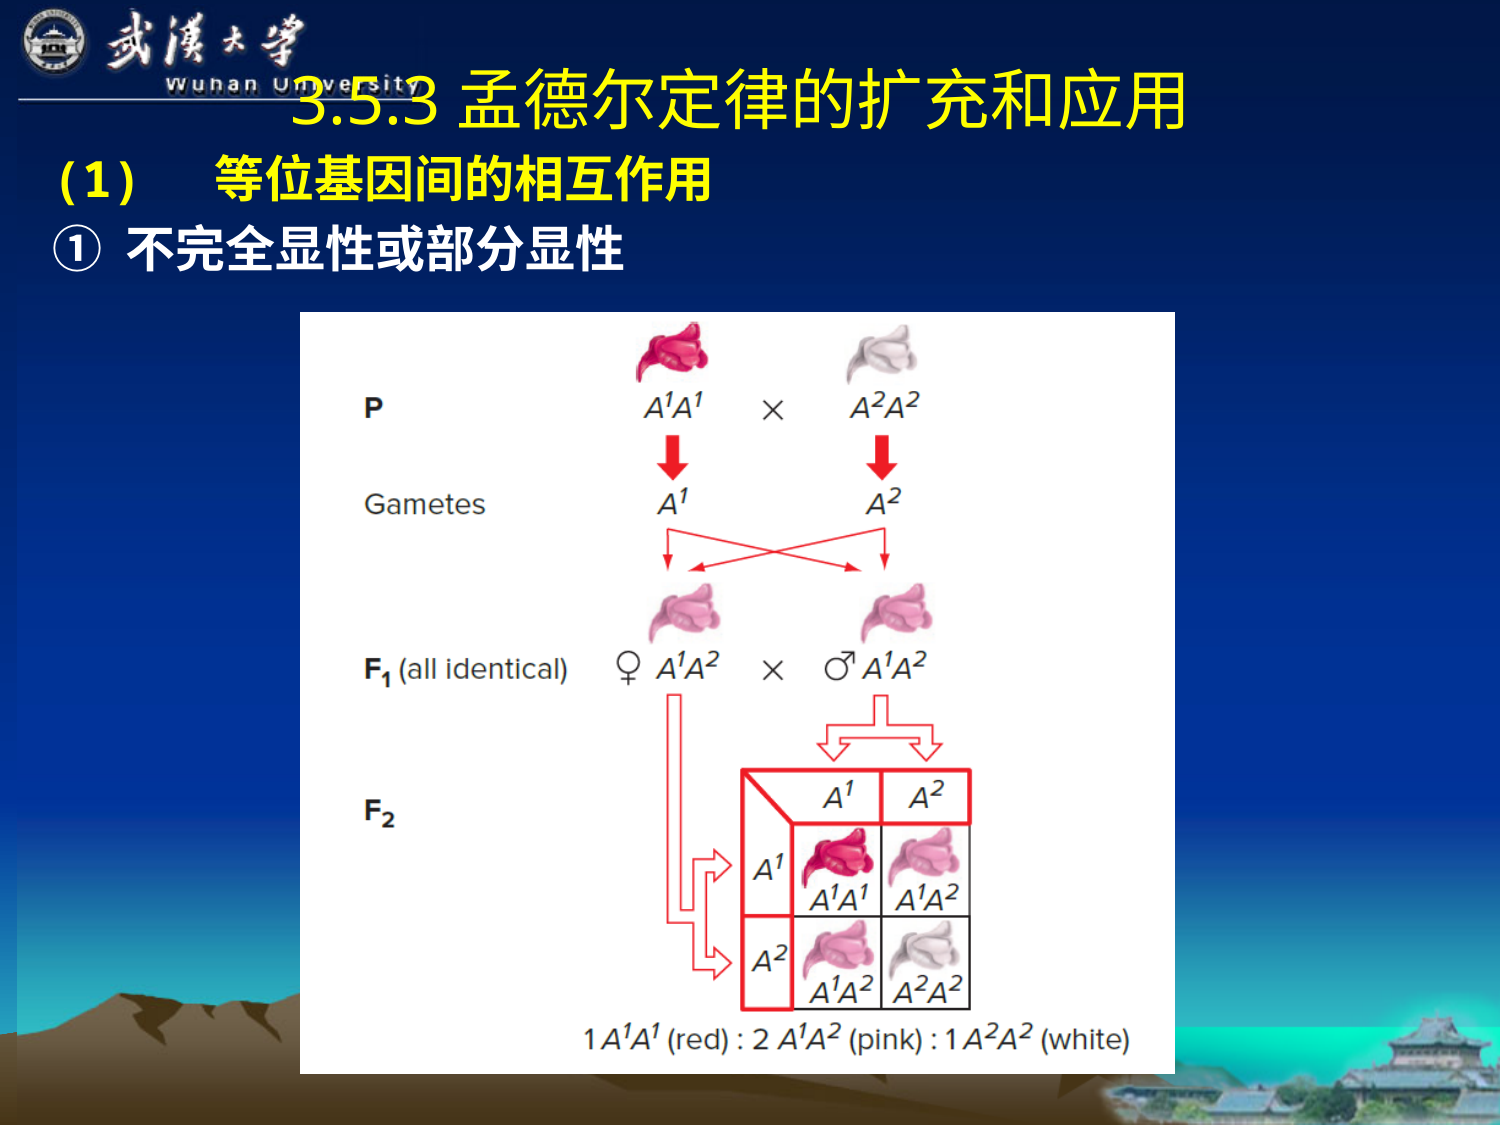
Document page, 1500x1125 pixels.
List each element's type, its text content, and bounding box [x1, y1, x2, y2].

picture [17, 4, 1500, 1125]
title 3.5.3孟德尔定律的扩充和应用 [274, 62, 1213, 87]
text_box (1) 等位基因间的相互作用 ① 不完全显性或部分显性 [37, 87, 1463, 286]
